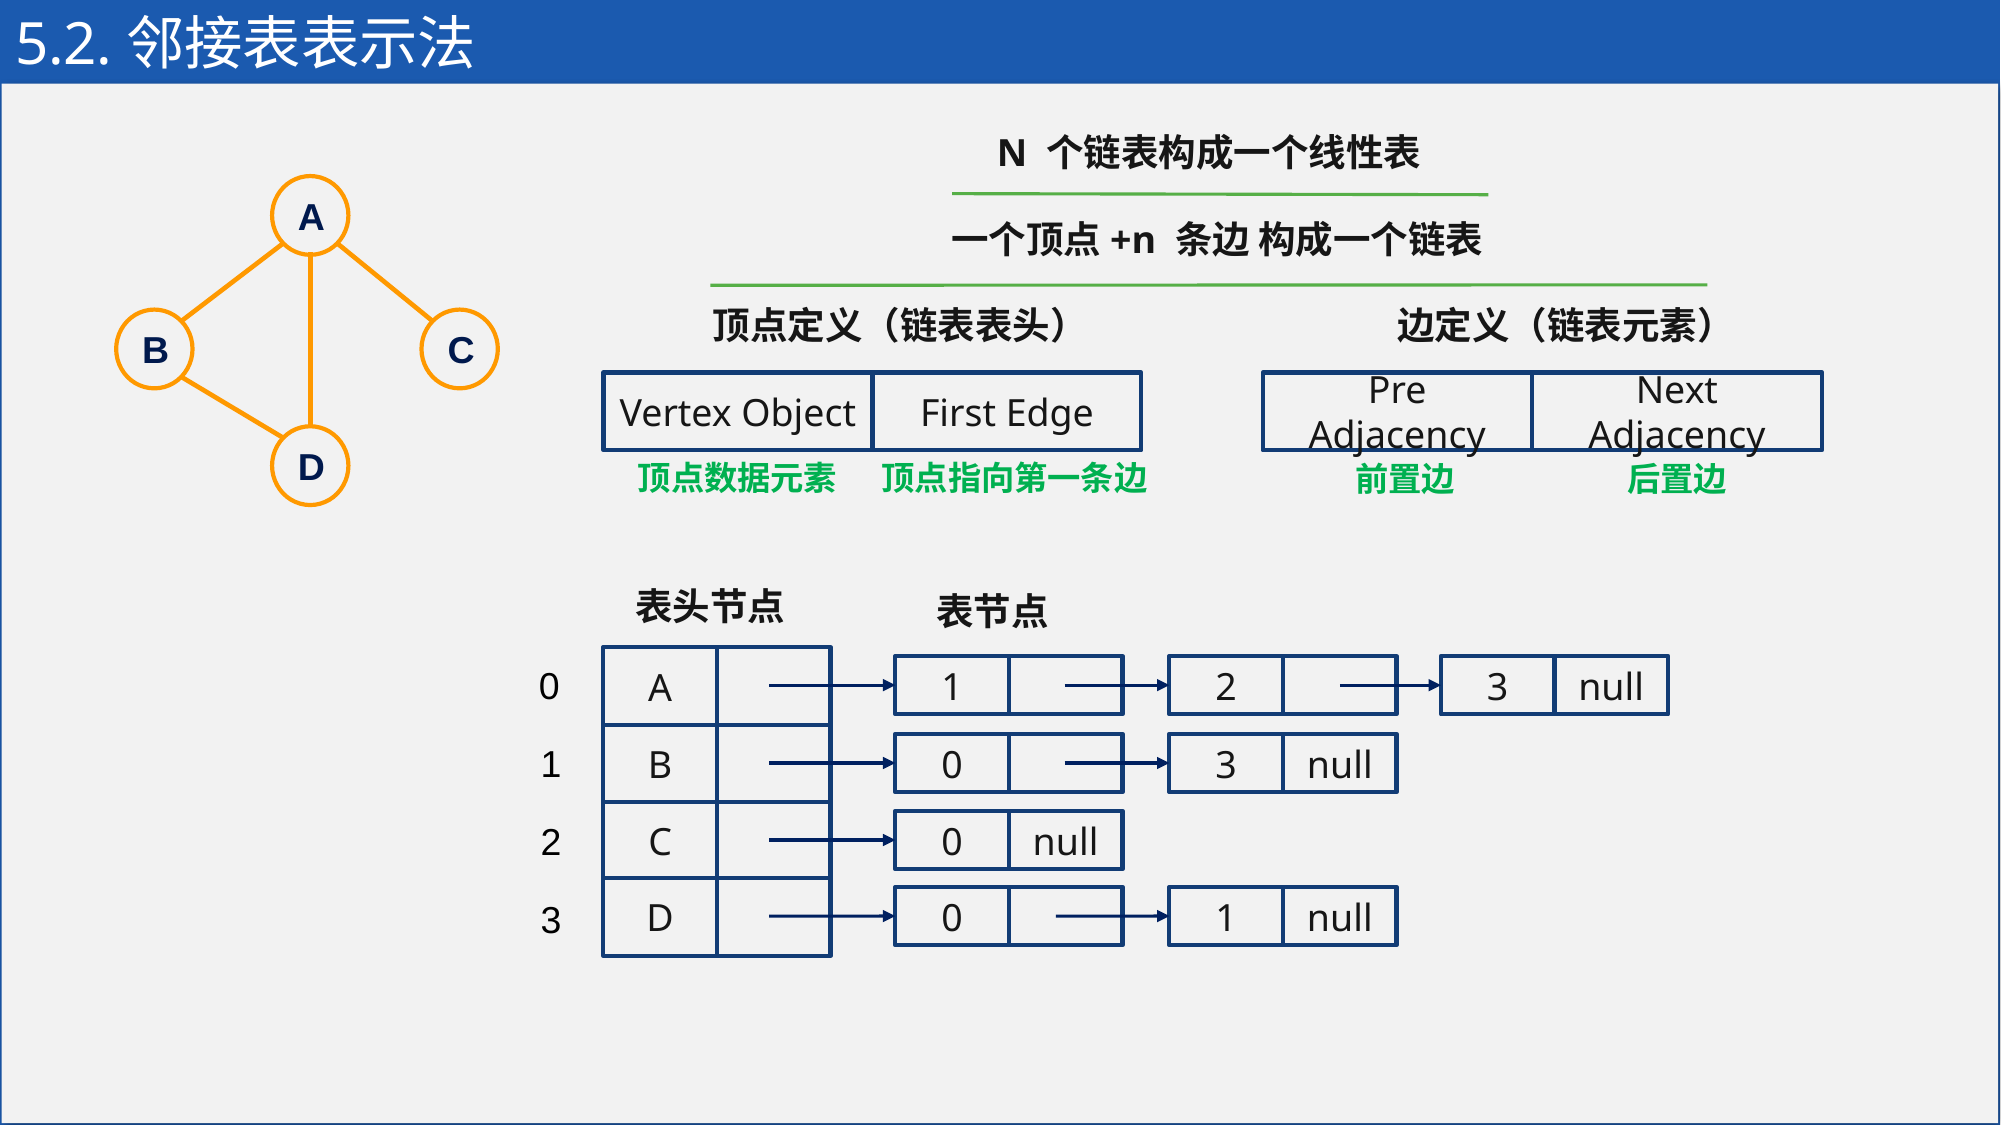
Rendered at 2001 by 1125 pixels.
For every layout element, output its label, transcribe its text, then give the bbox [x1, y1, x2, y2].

text_box C [601, 800, 715, 876]
text_box [715, 723, 833, 800]
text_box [710, 121, 1708, 286]
text_box 3 [1167, 732, 1281, 794]
text_box 0 [893, 885, 1007, 947]
text_box [715, 876, 833, 958]
text_box 1 [525, 732, 571, 793]
text_box 边定义（链表元素） [1382, 294, 1750, 355]
text_box 1 [893, 654, 1007, 716]
text_box 顶点定义（链表表头） [697, 294, 1103, 355]
text_box 3 [525, 889, 571, 949]
text_box B [601, 723, 715, 800]
text_box 3 [1439, 654, 1552, 716]
text_box First Edge [870, 370, 1143, 449]
title 5.2.邻接表表示法 [0, 1, 1675, 81]
text_box 顶点数据元素 [623, 449, 853, 505]
text_box 后置边 [1612, 451, 1742, 506]
text_box D [601, 876, 715, 958]
text_box [715, 800, 833, 876]
text_box [1007, 654, 1125, 716]
text_box 表节点 [921, 580, 1064, 641]
text_box 2 [525, 810, 571, 871]
text_box Pre Adjacency [1261, 370, 1530, 452]
text_box 0 [893, 809, 1007, 871]
text_box Vertex Object [601, 370, 870, 452]
text_box [1281, 654, 1399, 716]
text_box null [1552, 654, 1670, 716]
text_box null [1281, 885, 1399, 947]
text_box Next Adjacency [1530, 370, 1824, 452]
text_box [115, 175, 499, 506]
text_box 2 [1167, 654, 1281, 716]
text_box 0 [893, 732, 1007, 794]
text_box null [1007, 809, 1125, 871]
text_box 0 [523, 654, 570, 715]
text_box 前置边 [1340, 451, 1471, 506]
text_box null [1281, 732, 1399, 794]
text_box [1007, 885, 1125, 947]
text_box A [601, 645, 715, 723]
text_box [715, 645, 833, 723]
text_box [1007, 732, 1125, 794]
text_box 顶点指向第一条边 [866, 449, 1163, 505]
text_box 表头节点 [620, 575, 800, 636]
text_box 1 [1167, 885, 1281, 947]
